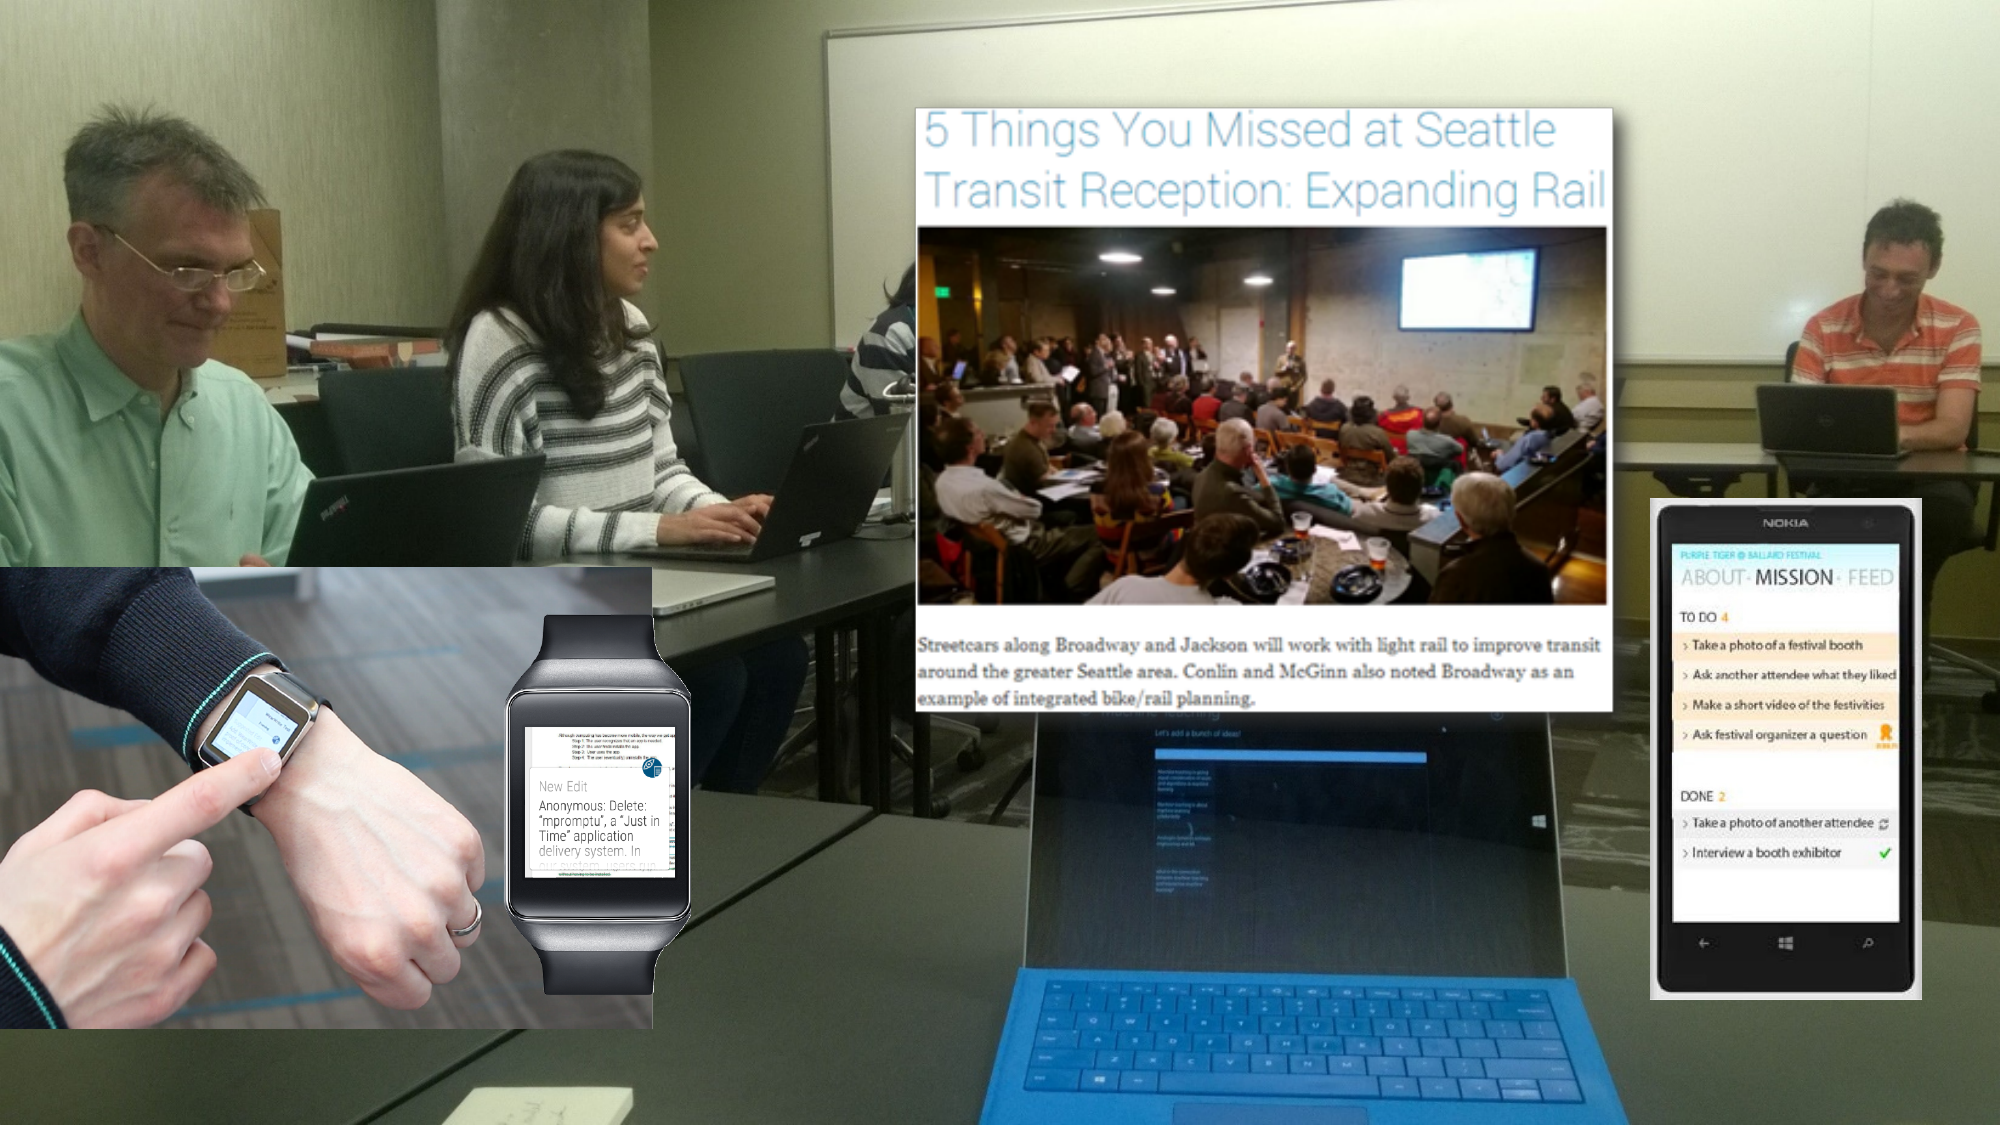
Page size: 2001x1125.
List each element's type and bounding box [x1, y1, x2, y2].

text_box [0, 567, 691, 1029]
picture [0, 0, 2000, 1125]
